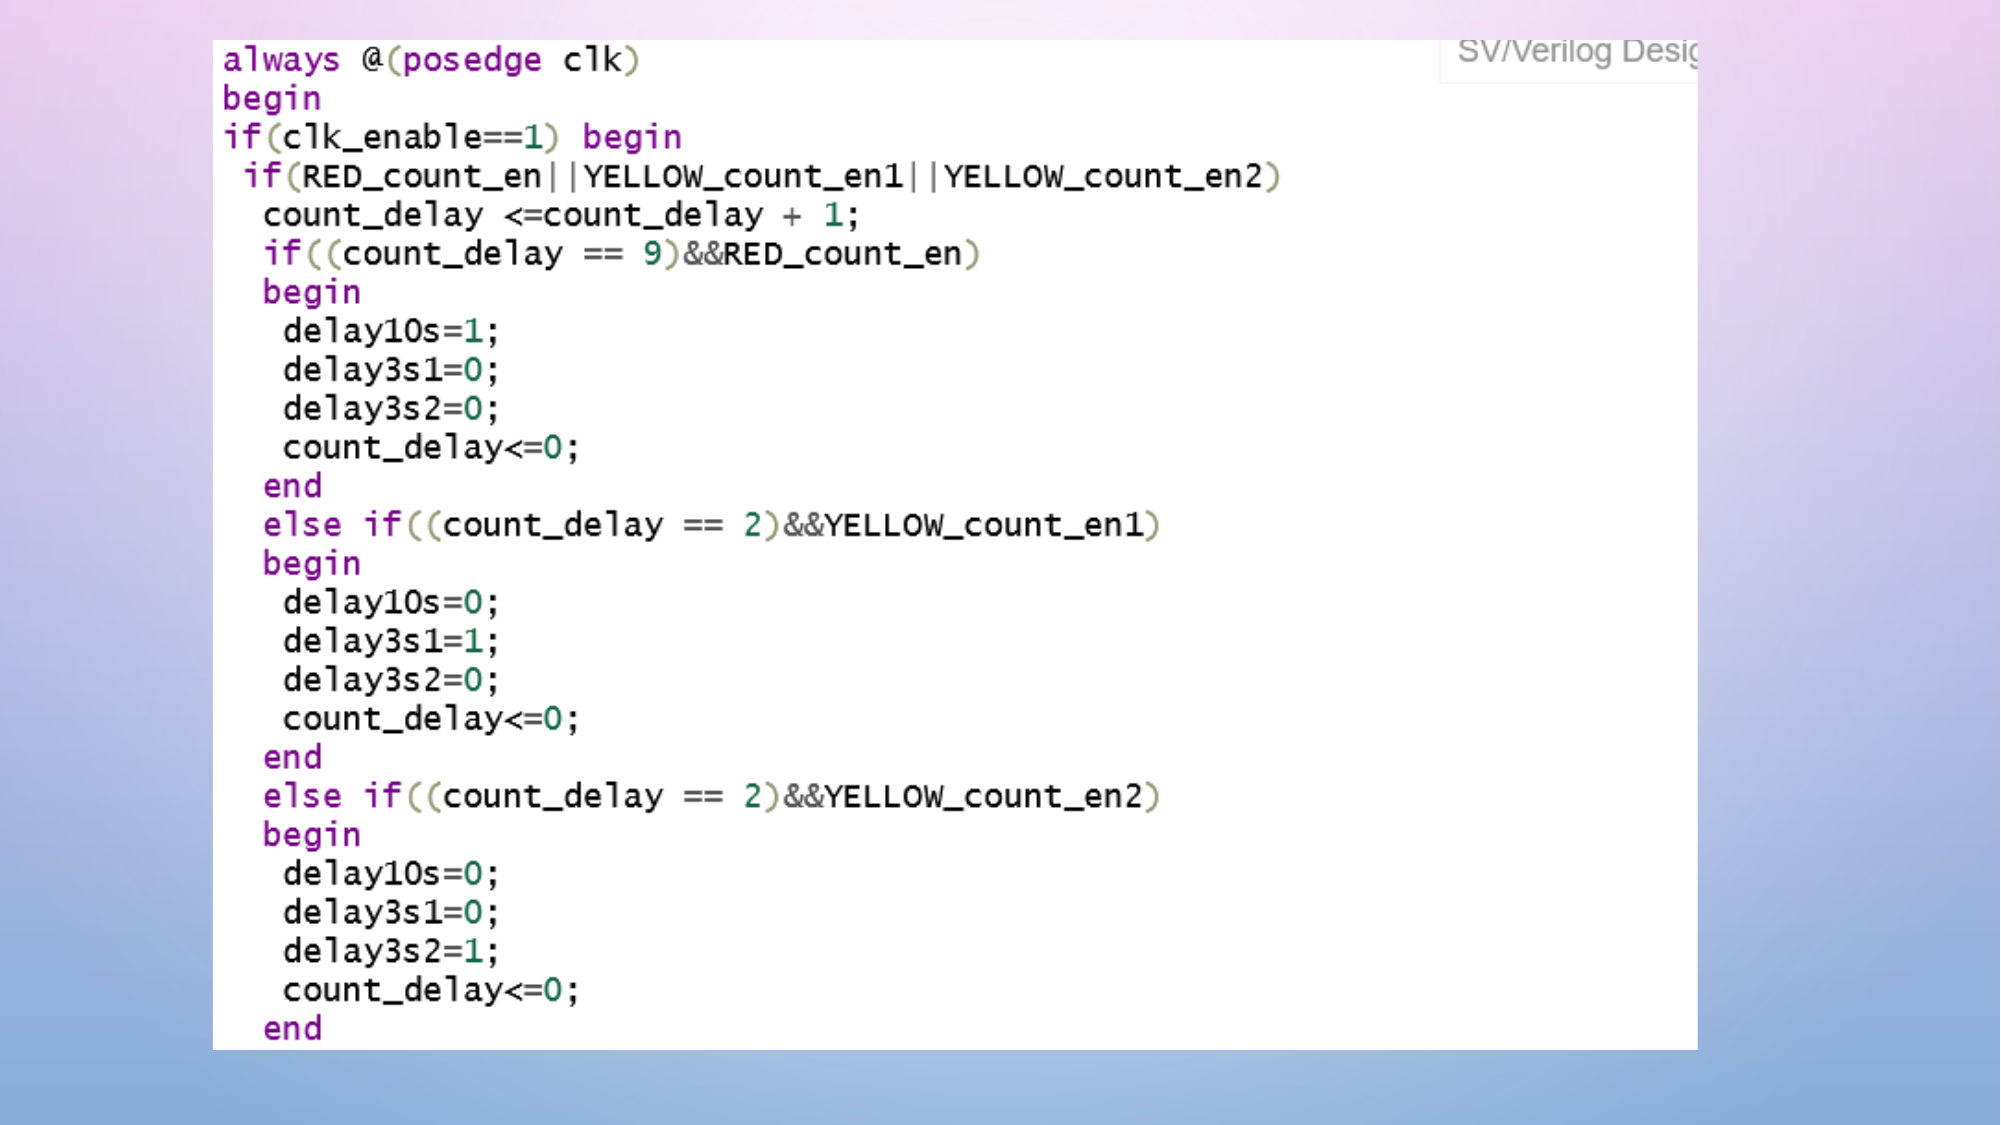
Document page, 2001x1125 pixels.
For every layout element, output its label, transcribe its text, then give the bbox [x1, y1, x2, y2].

picture [212, 39, 1698, 1051]
text_box HYEL_SRED [0, 0, 2000, 615]
